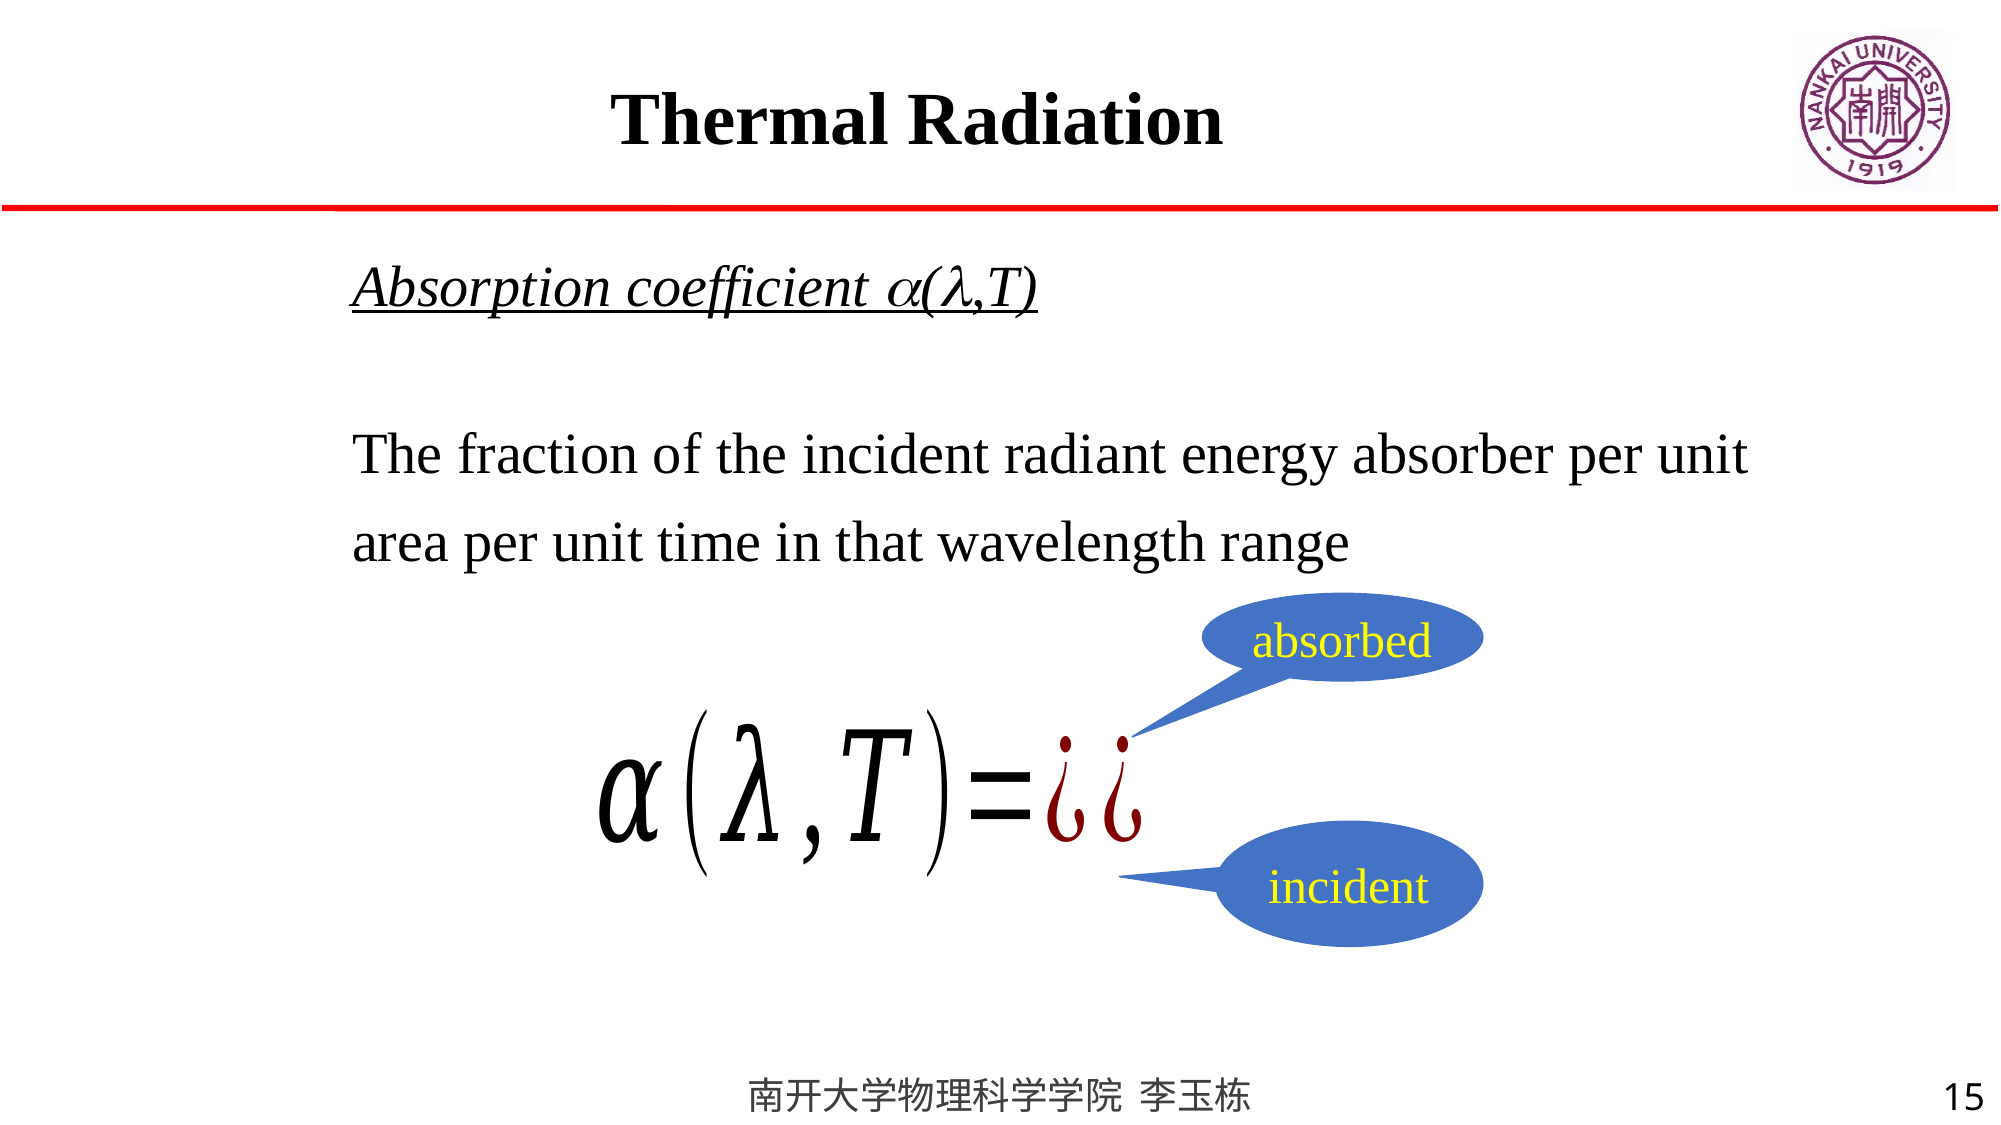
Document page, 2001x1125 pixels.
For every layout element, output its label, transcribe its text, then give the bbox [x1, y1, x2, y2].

text_box Thermal Radiation [492, 61, 1343, 167]
text_box Absorption coefficient (,T) [337, 241, 1539, 326]
picture [1793, 29, 1956, 191]
text_box incident [1118, 821, 1483, 947]
text_box The fraction of the incident radiant energy absorber per unit area per unit time in that wavelength range [337, 390, 1815, 580]
slide_number 15 [1550, 1065, 2000, 1125]
text_box absorbed [1132, 593, 1483, 737]
